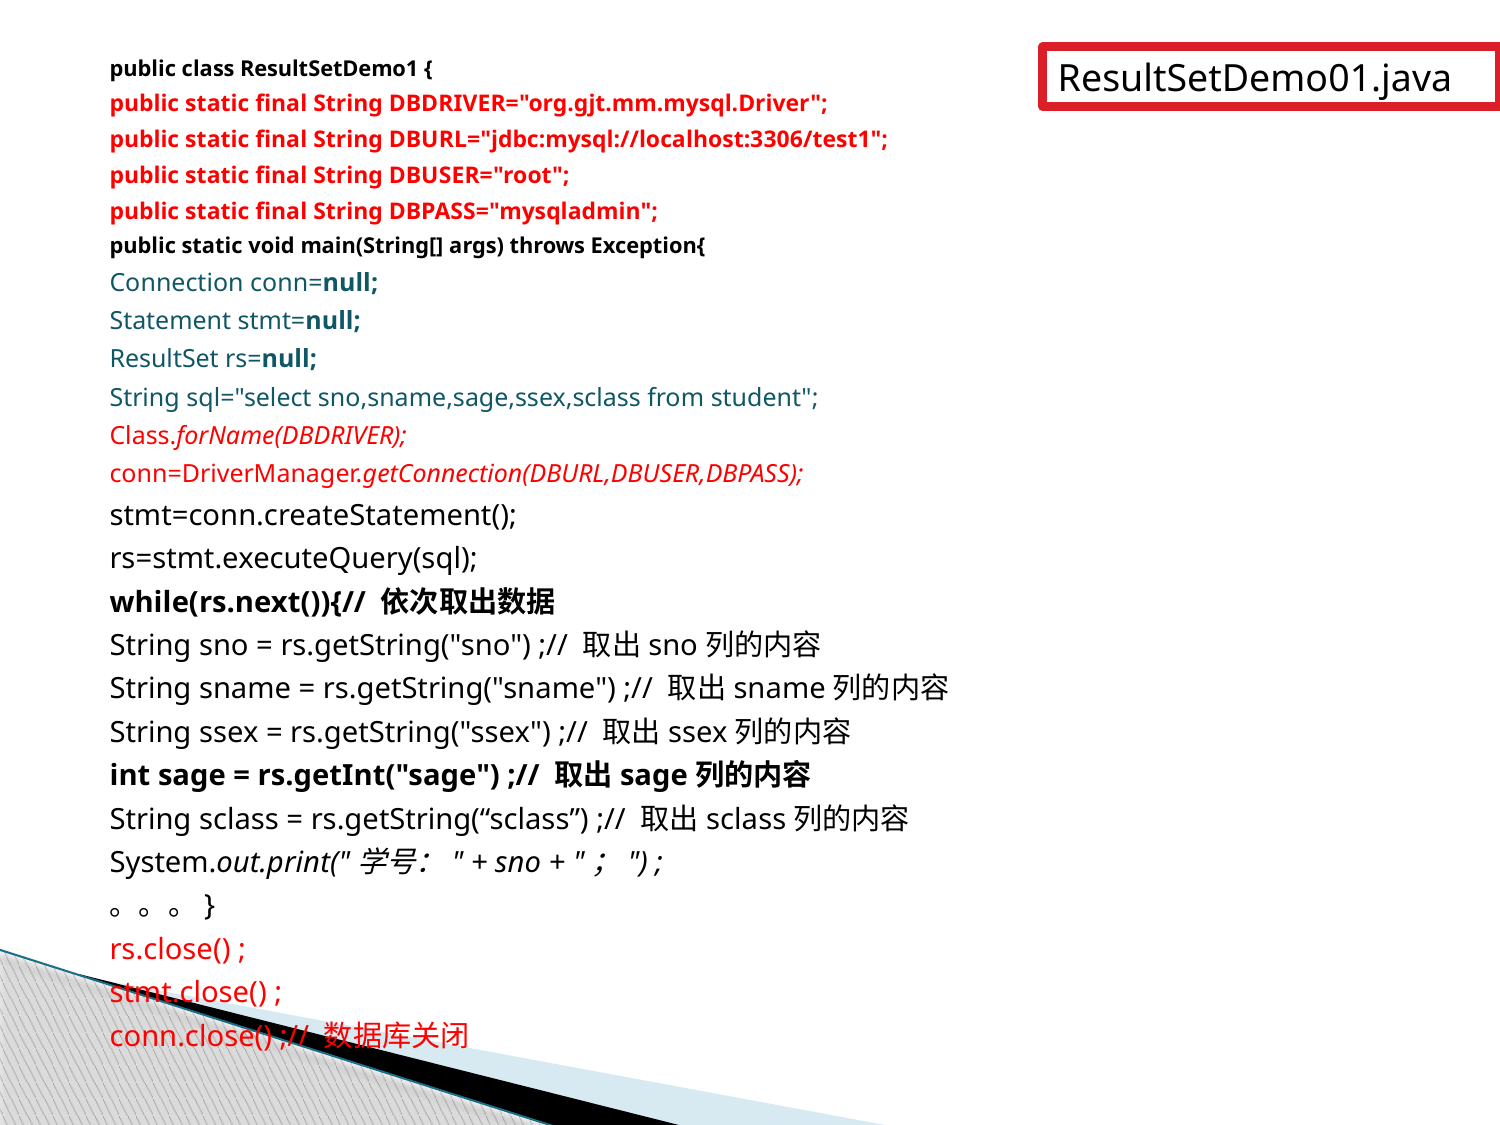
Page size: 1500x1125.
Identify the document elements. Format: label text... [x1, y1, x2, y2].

list public class ResultSetDemo1 { public static final String DBDRIVER="org.gjt.mm.mysql.Driver"; public static final String DBURL="jdbc:mysql://localhost:3306/test1"; public static final String DBUSER="root"; public static final String DBPASS="mysqladmin"; public static void main(String[] args) throws Exception{ Connection conn=null; Statement stmt=null; ResultSet rs=null; String sql="select sno,sname,sage,ssex,sclass from student"; Class.forName(DBDRIVER); conn=DriverManager.getConnection(DBURL,DBUSER,DBPASS); stmt=conn.createStatement(); rs=stmt.executeQuery(sql); while(rs.next()){// 依次取出数据 String sno = rs.getString("sno") ;// 取出sno列的内容 String sname = rs.getString("sname") ;// 取出sname列的内容 String ssex = rs.getString("ssex") ;// 取出ssex列的内容 int sage = rs.getInt("sage") ;// 取出sage列的内容 String sclass = rs.getString(“sclass”) ;// 取出sclass列的内容 System.out.print("学号：" + sno + "；") ; 。。。} rs.close() ; stmt.close() ; conn.close() ;// 数据库关闭 [76, 46, 1427, 1125]
text_box ResultSetDemo01.java [1038, 42, 1500, 111]
